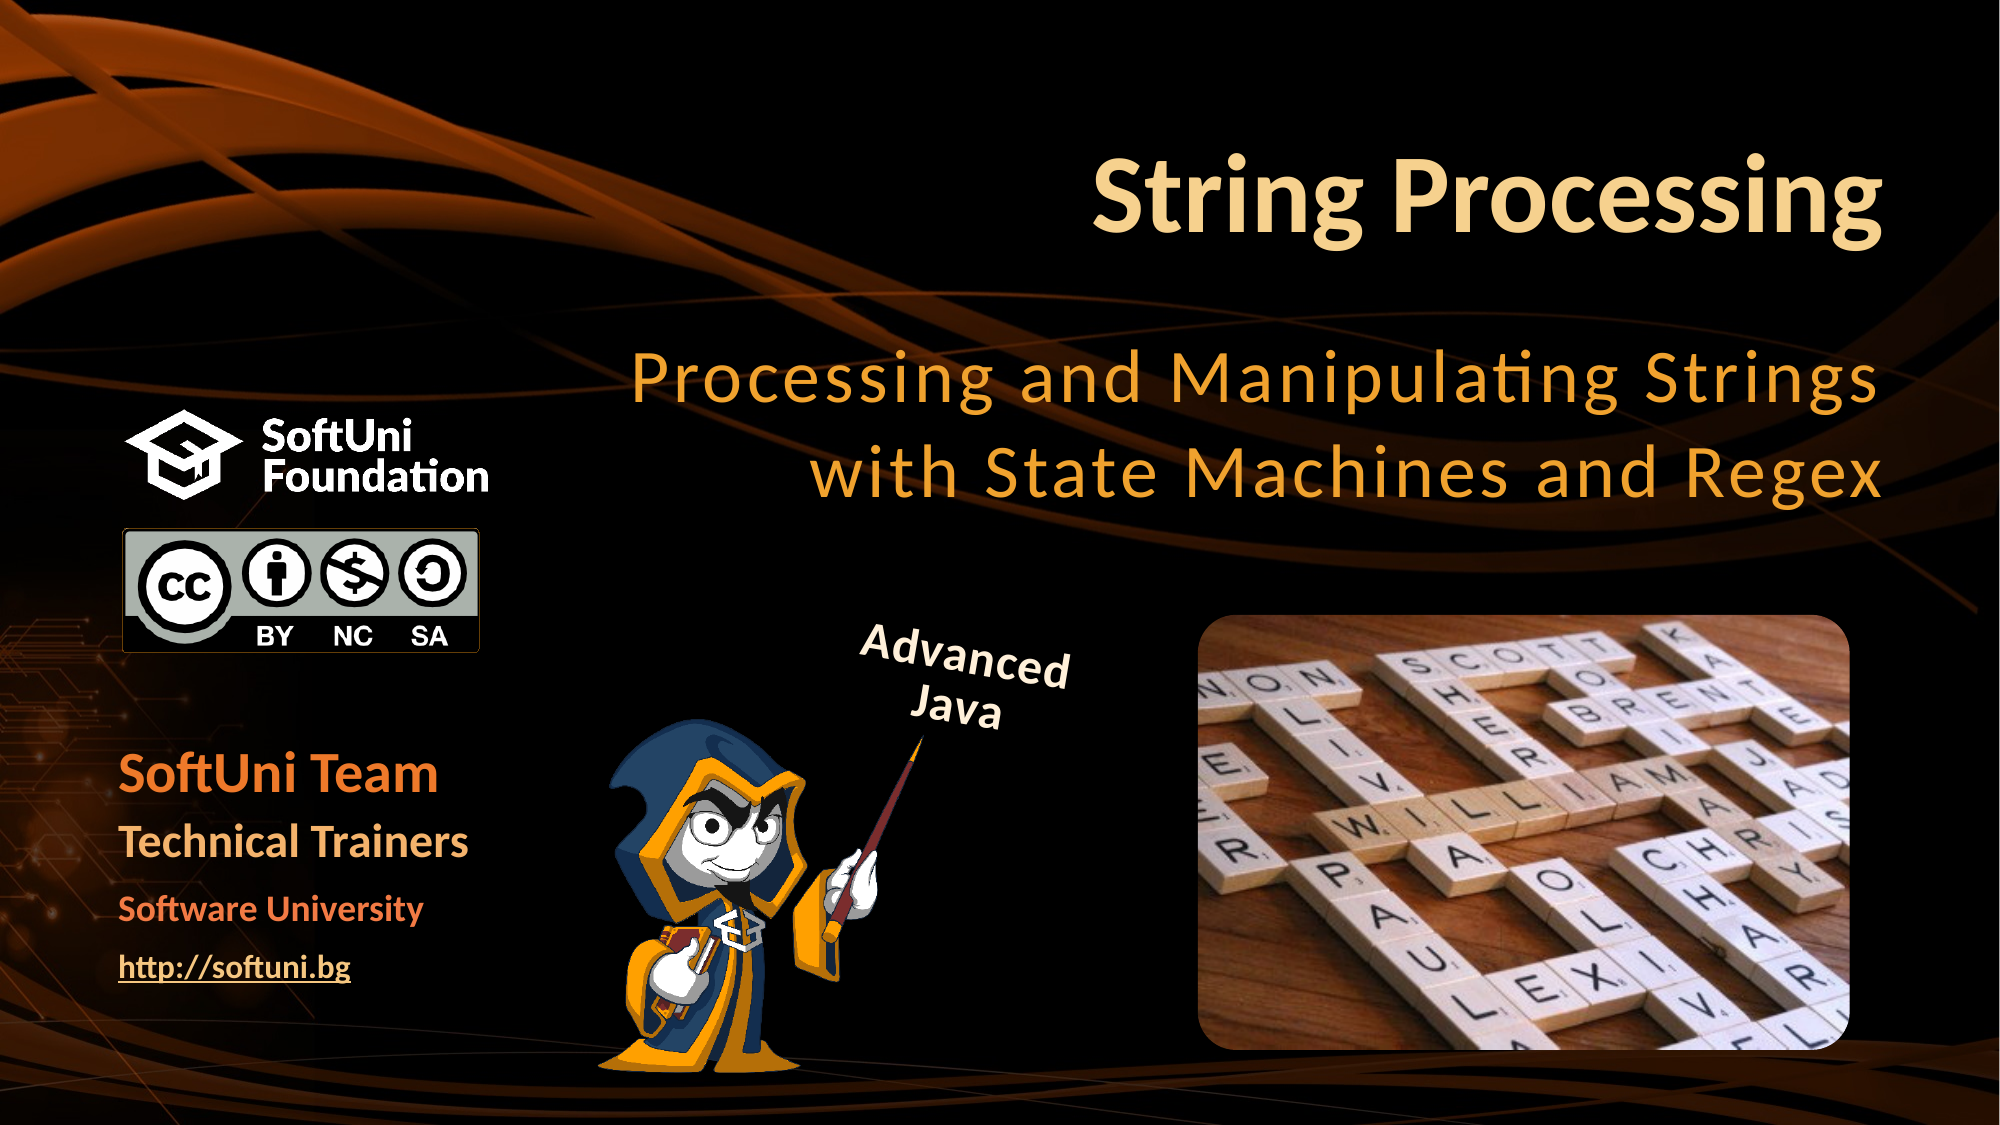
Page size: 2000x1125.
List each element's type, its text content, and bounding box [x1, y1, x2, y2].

list Technical Trainers [112, 800, 565, 874]
picture [0, 0, 2000, 1125]
list http://softuni.bg [112, 937, 565, 992]
list Software University [112, 875, 565, 935]
subtitle Processing and Manipulating Strings with State Machines and Regex [587, 322, 1885, 538]
title String Processing [587, 75, 1885, 318]
text_box Advanced Java [838, 605, 1091, 761]
list SoftUni Team [112, 723, 565, 800]
